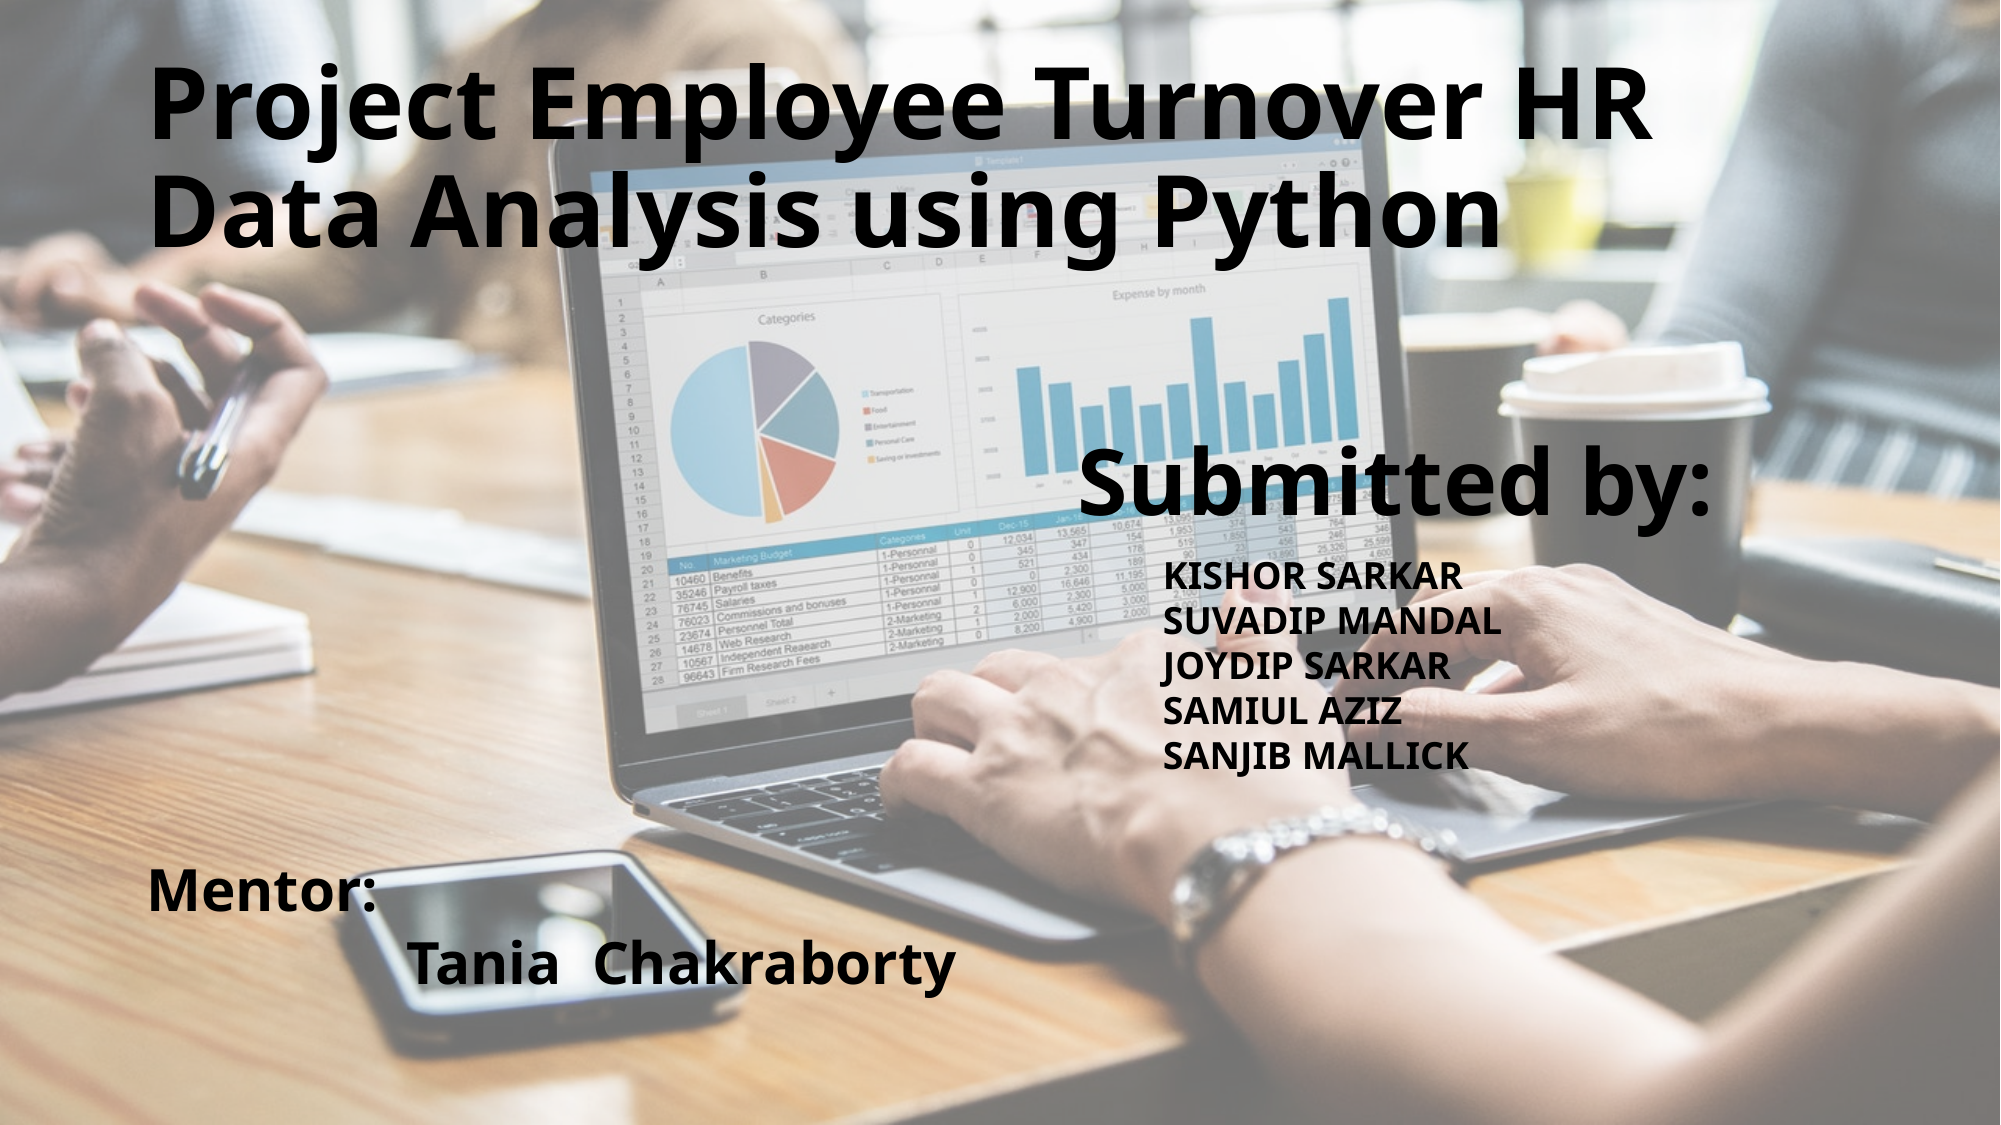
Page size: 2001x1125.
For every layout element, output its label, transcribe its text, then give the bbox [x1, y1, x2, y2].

text_box KISHOR SARKAR SUVADIP MANDAL JOYDIP SARKAR SAMIUL AZIZ SANJIB MALLICK [1148, 545, 2000, 785]
title Project Employee Turnover HR Data Analysis using Python [131, 52, 1857, 271]
text_box Mentor: [131, 845, 1199, 931]
text_box Submitted by: [1038, 326, 2000, 545]
text_box Tania Chakraborty [391, 918, 1459, 1004]
